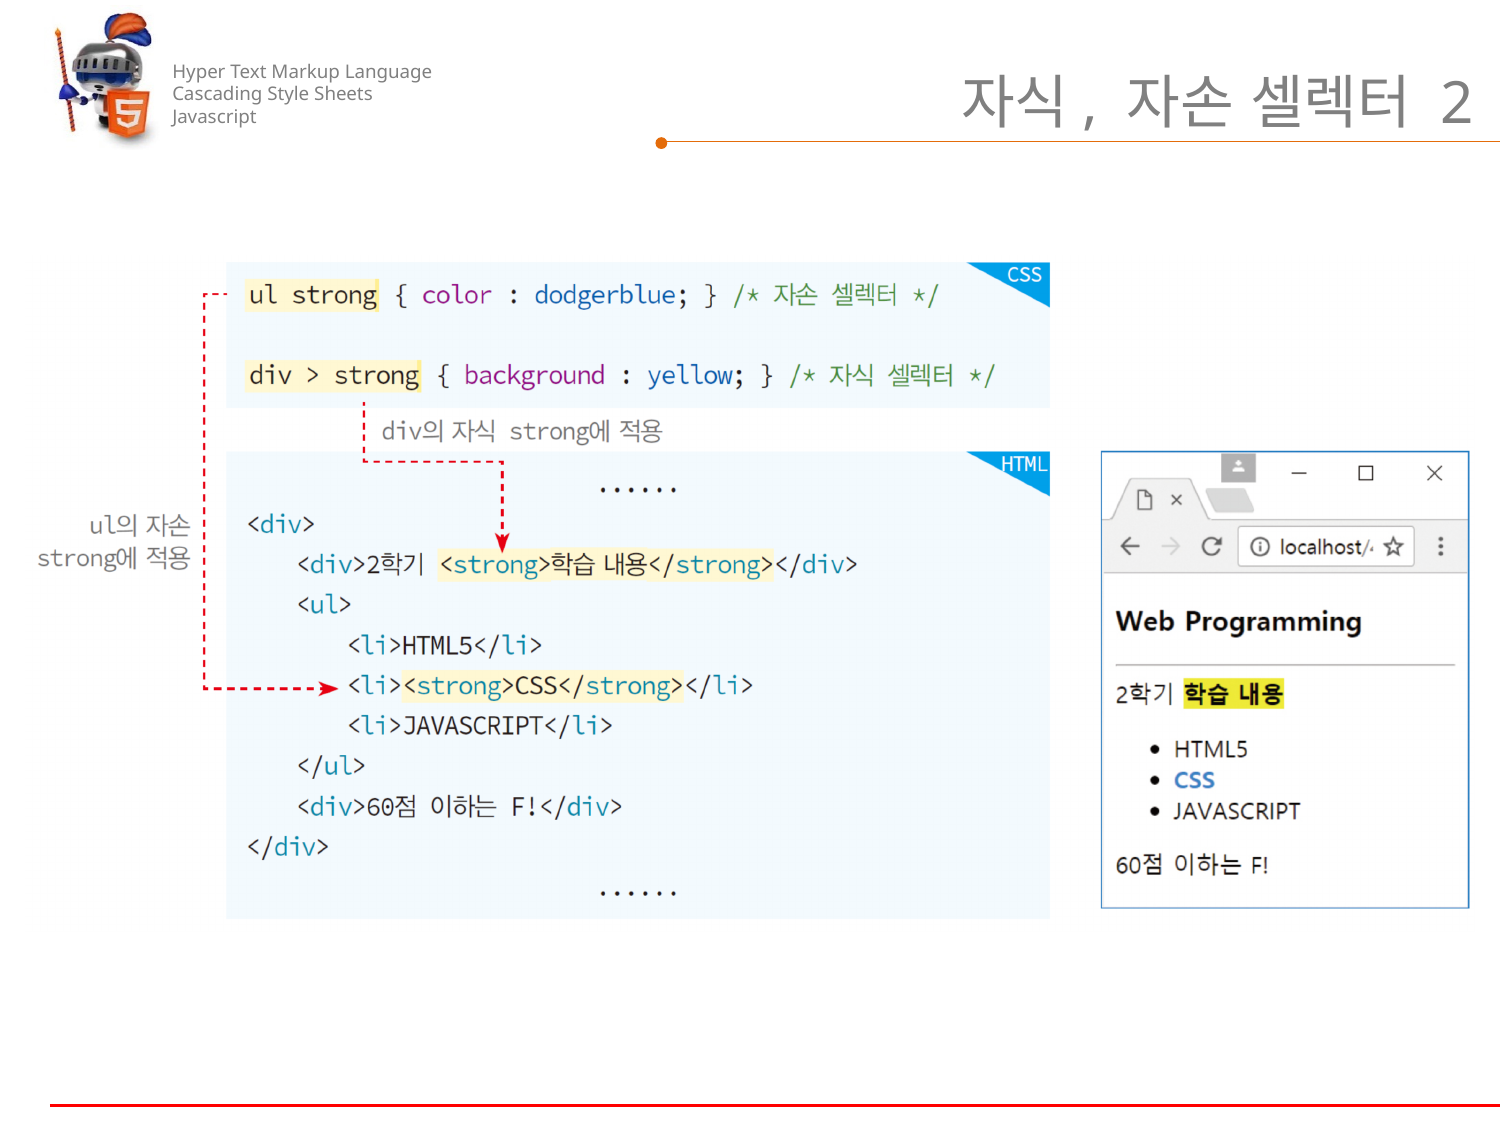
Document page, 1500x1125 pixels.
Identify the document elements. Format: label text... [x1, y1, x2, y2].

title 자식, 자손 셀렉터 2 [615, 40, 1490, 160]
picture [25, 255, 1475, 932]
picture [44, 5, 171, 150]
